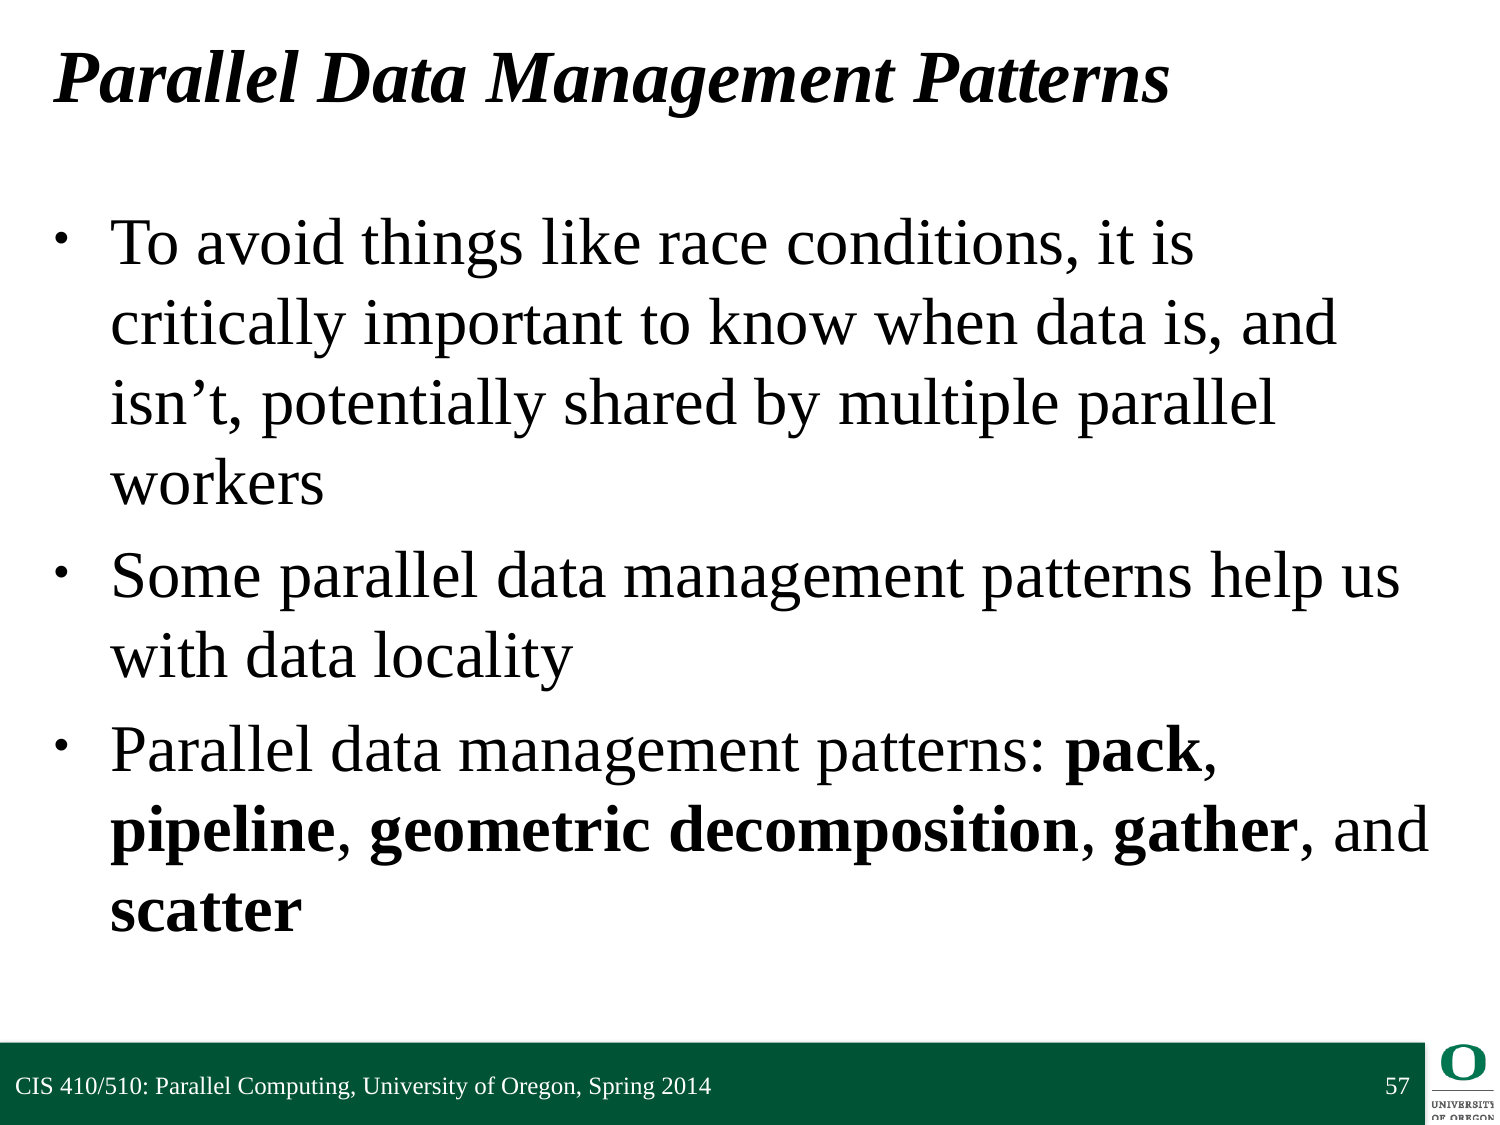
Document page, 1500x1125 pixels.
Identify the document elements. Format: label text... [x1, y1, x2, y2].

title Parallel Data Management Patterns [39, 0, 1500, 145]
footer CIS 410/510: Parallel Computing, University of Oregon, Spring 2014 [0, 1044, 988, 1125]
slide_number 57 [1074, 1044, 1425, 1125]
list To avoid things like race conditions, it is critically important to know when data is, and isn’t, potentially shared by multiple parallel workers Some parallel data management patterns help us with data locality Parallel data management patterns: pack, pipeline, geometric decomposition, gather, and scatter [39, 189, 1459, 1054]
